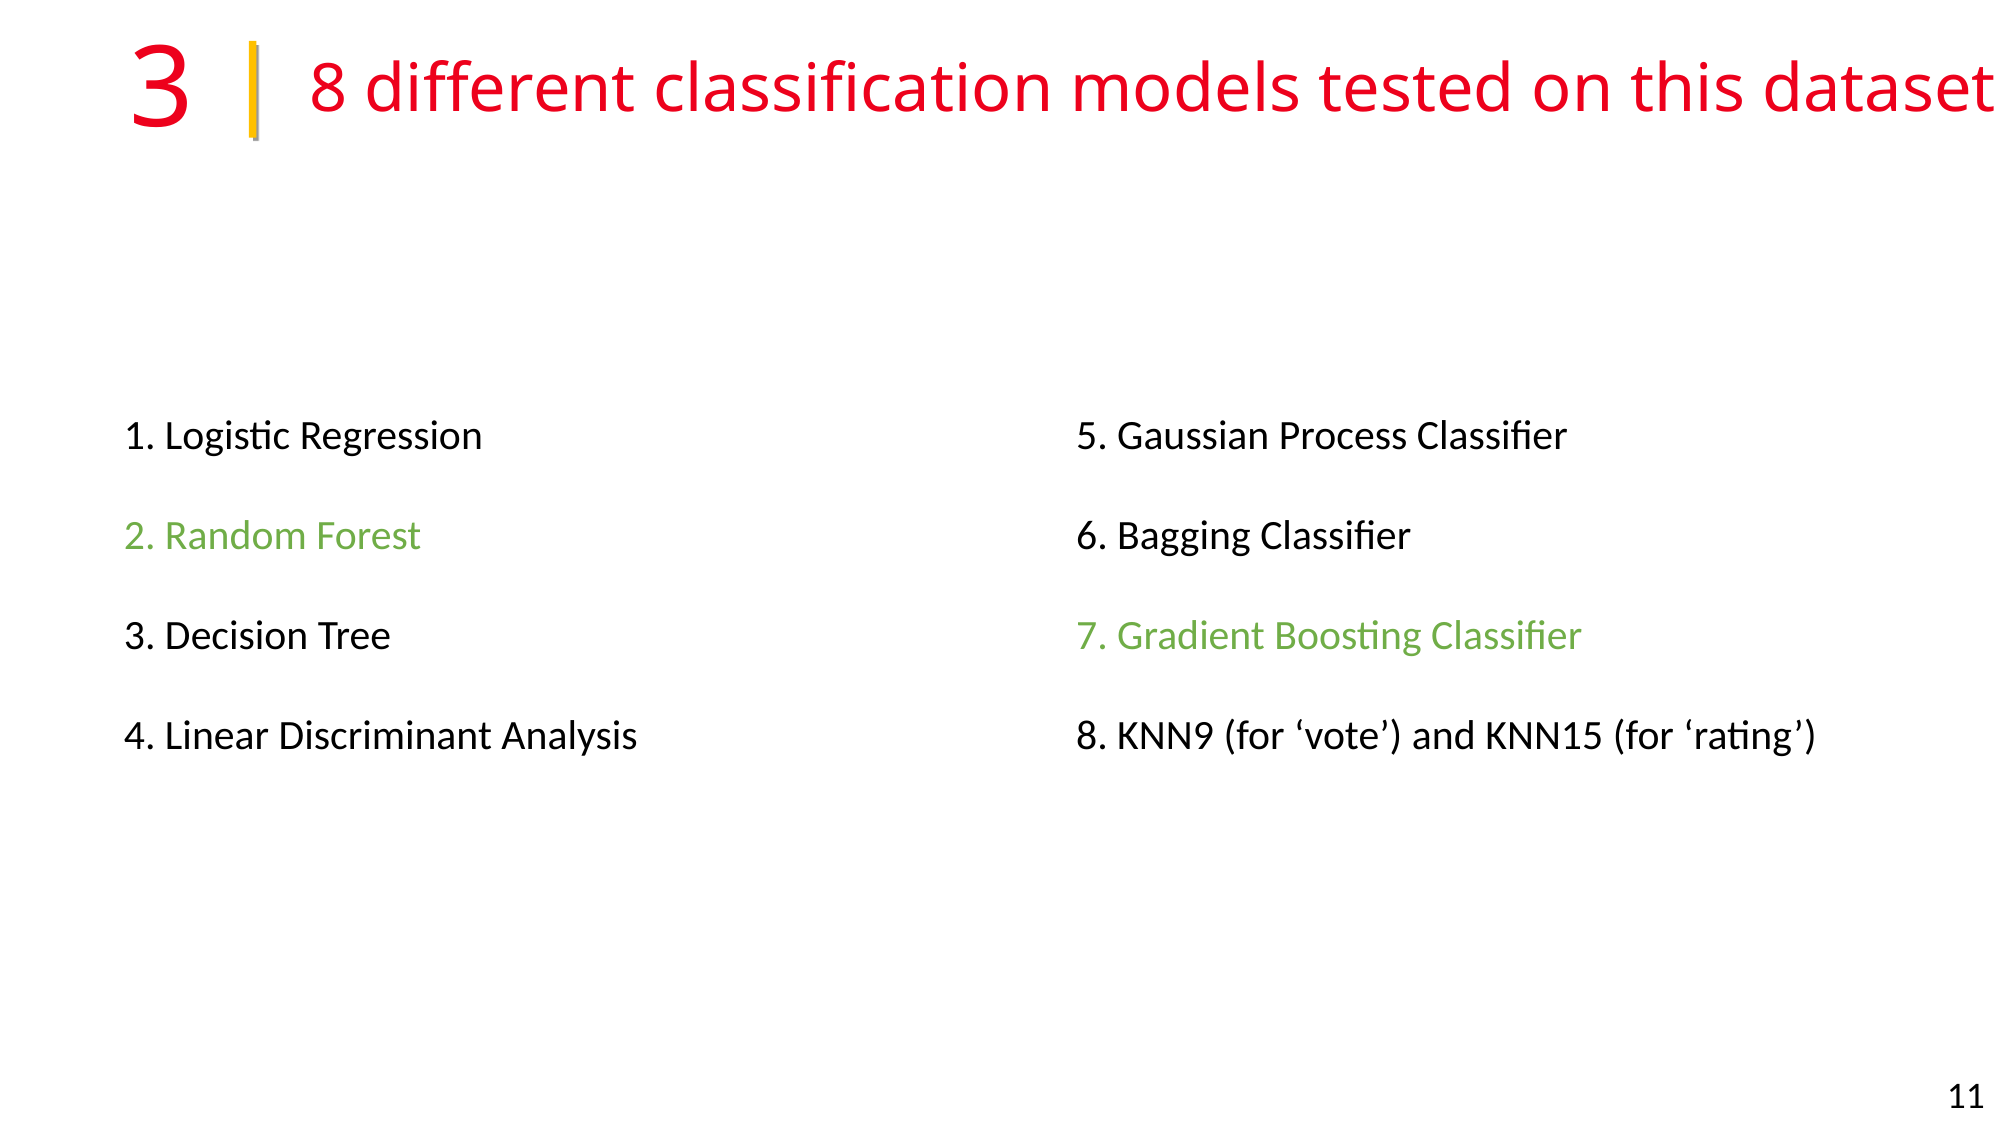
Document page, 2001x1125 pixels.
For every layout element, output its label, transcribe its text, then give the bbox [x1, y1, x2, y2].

text_box 11 [1936, 1063, 2000, 1124]
text_box 5. Gaussian Process Classifier 6. Bagging Classifier 7. Gradient Boosting Classifier 8. KNN9 (for ‘vote’) and KNN15 (for ‘rating’) [1061, 350, 2000, 816]
text_box 1. Logistic Regression 2. Random Forest 3. Decision Tree 4. Linear Discriminant Analysis [109, 350, 955, 816]
list 8 different classification models tested on this dataset [357, 46, 2000, 135]
text_box [248, 40, 257, 138]
list 3 [0, 22, 357, 161]
